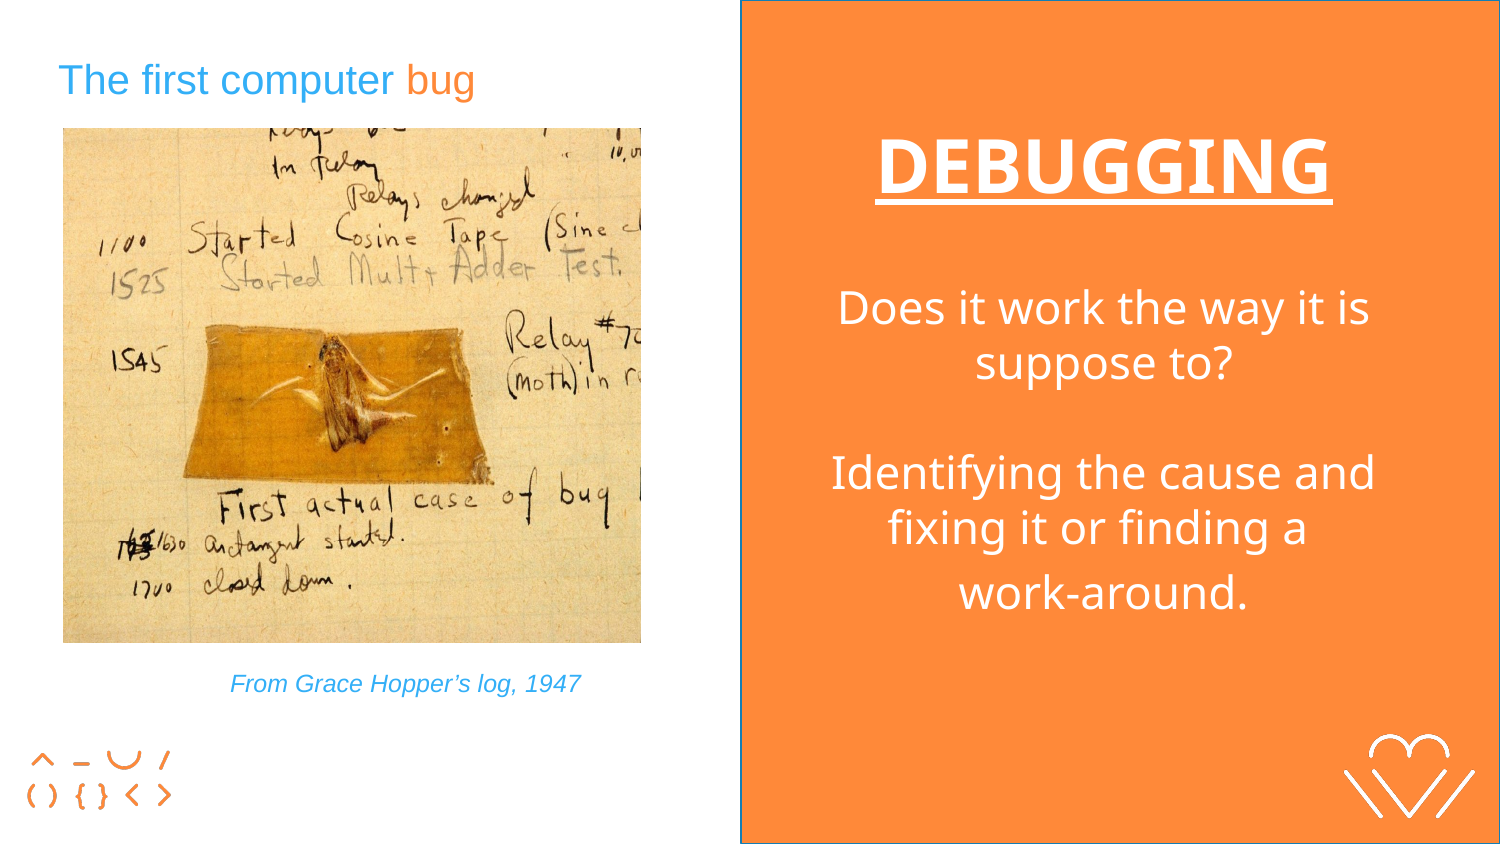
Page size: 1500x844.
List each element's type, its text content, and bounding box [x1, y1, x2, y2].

picture [1323, 716, 1497, 844]
list DEBUGGING Does it work the way it is suppose to? Identifying the cause and fixing it or finding a work-around. [785, 111, 1423, 832]
picture [21, 745, 177, 815]
text_box The first computer bug [43, 45, 641, 111]
text_box From Grace Hopper’s log, 1947 [215, 659, 650, 741]
picture [63, 128, 641, 643]
